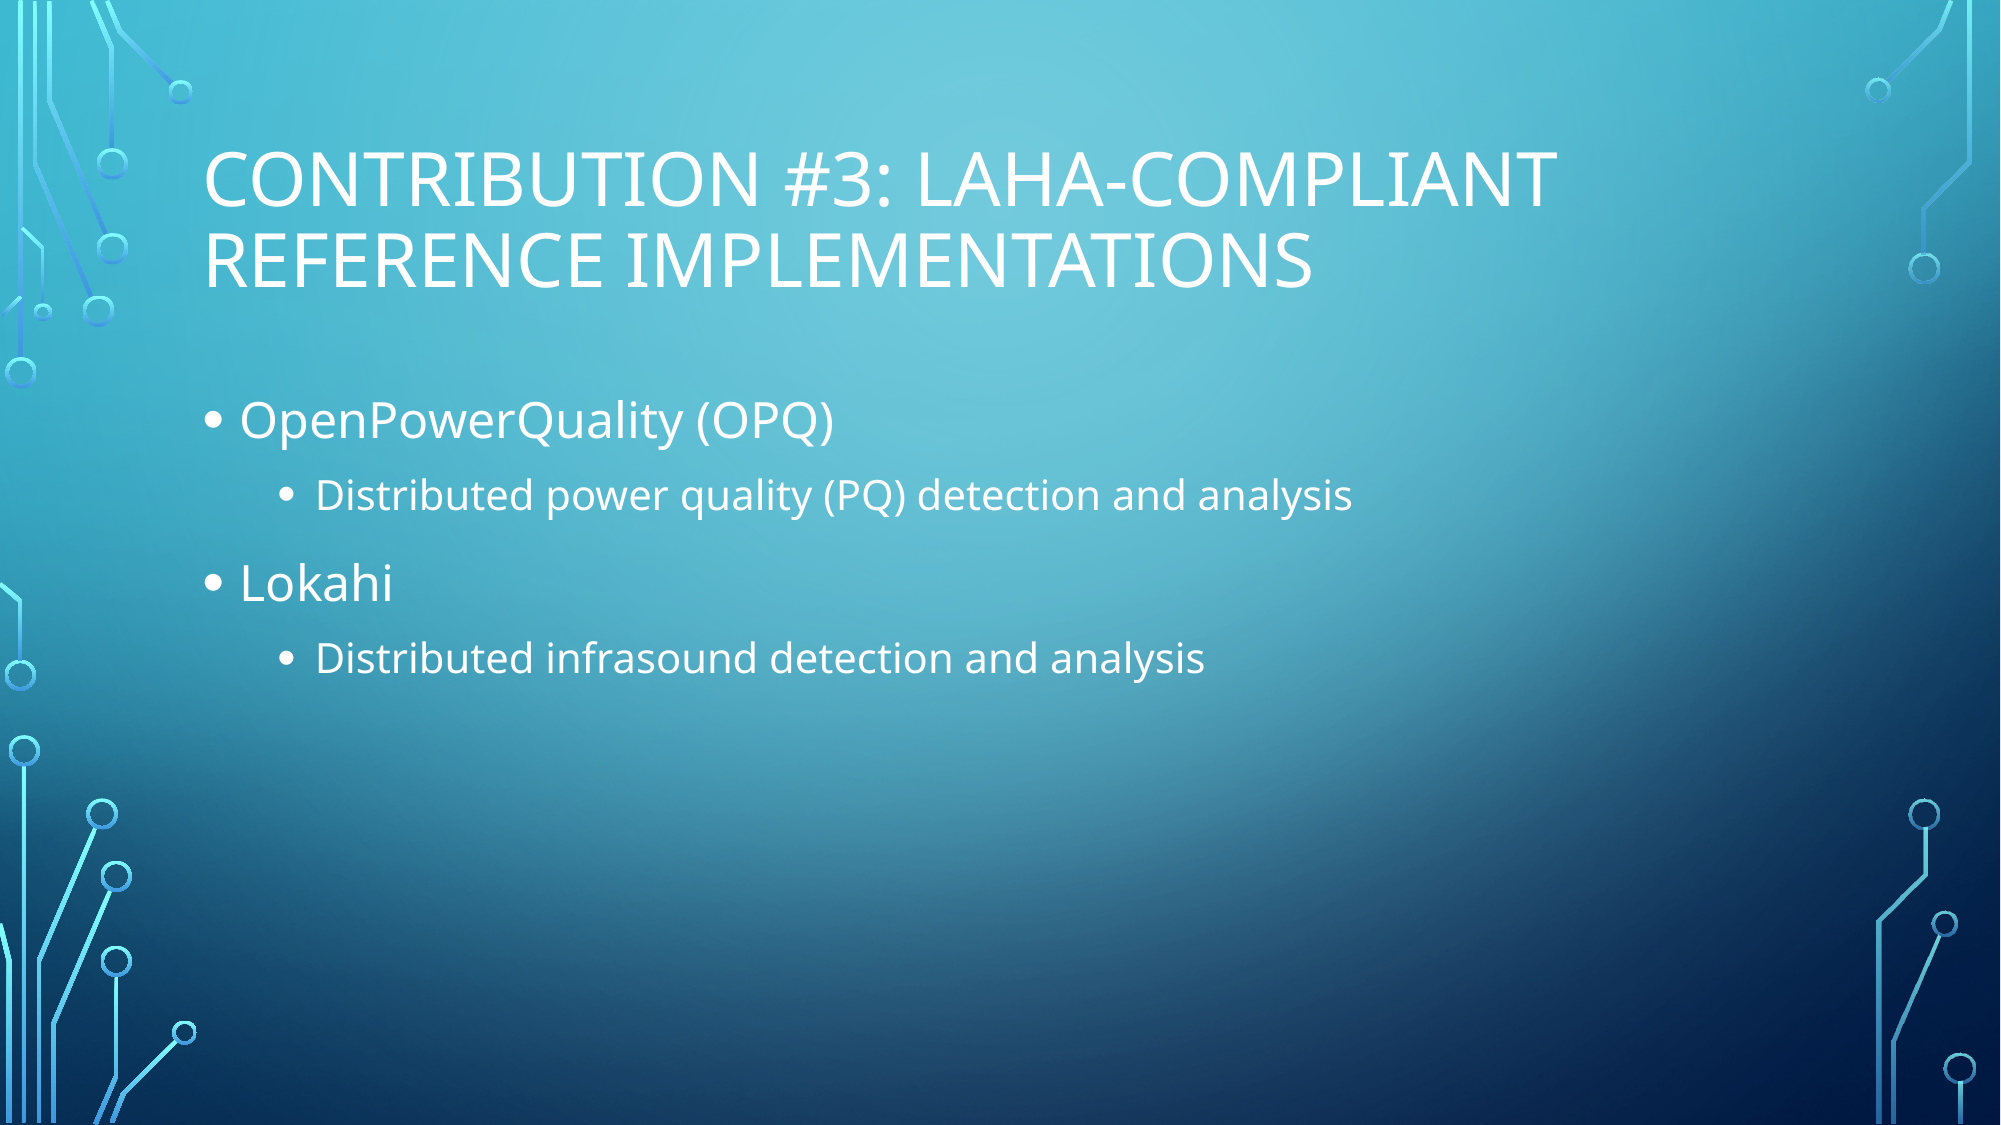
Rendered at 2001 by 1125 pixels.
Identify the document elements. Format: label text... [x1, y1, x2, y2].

title Contribution #3: Laha-compliant reference implementations [187, 101, 1813, 344]
list OpenPowerQuality (OPQ) Distributed power quality (PQ) detection and analysis Lokahi Distributed infrasound detection and analysis [187, 369, 1813, 950]
